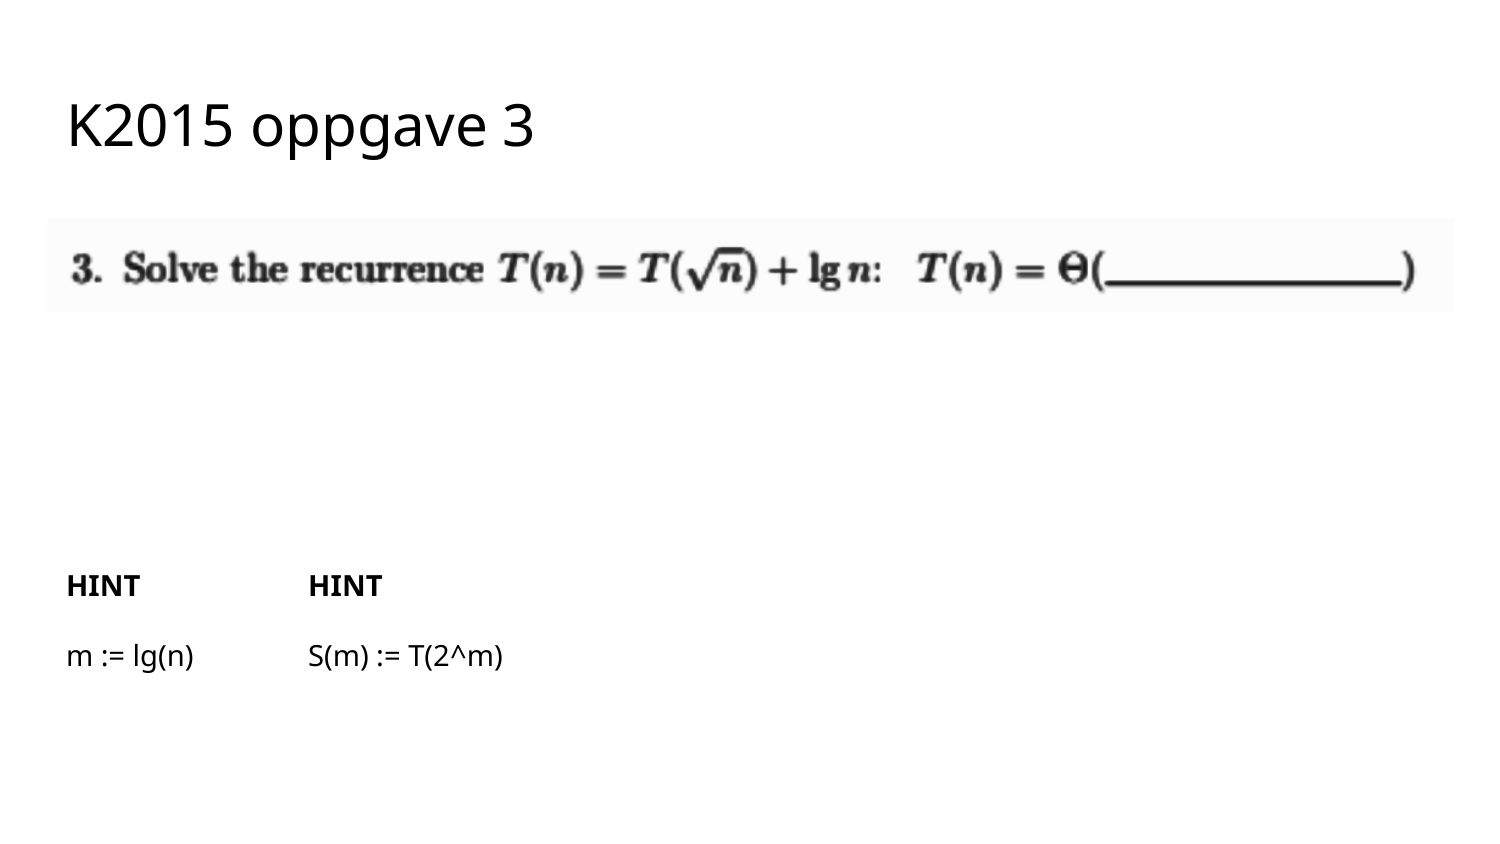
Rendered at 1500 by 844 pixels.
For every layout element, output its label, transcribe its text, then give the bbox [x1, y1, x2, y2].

picture [45, 217, 1455, 313]
text_box HINT S(m) := T(2^m) [293, 552, 607, 688]
title K2015 oppgave 3 [51, 72, 1449, 167]
text_box HINT m := lg(n) [51, 552, 293, 688]
